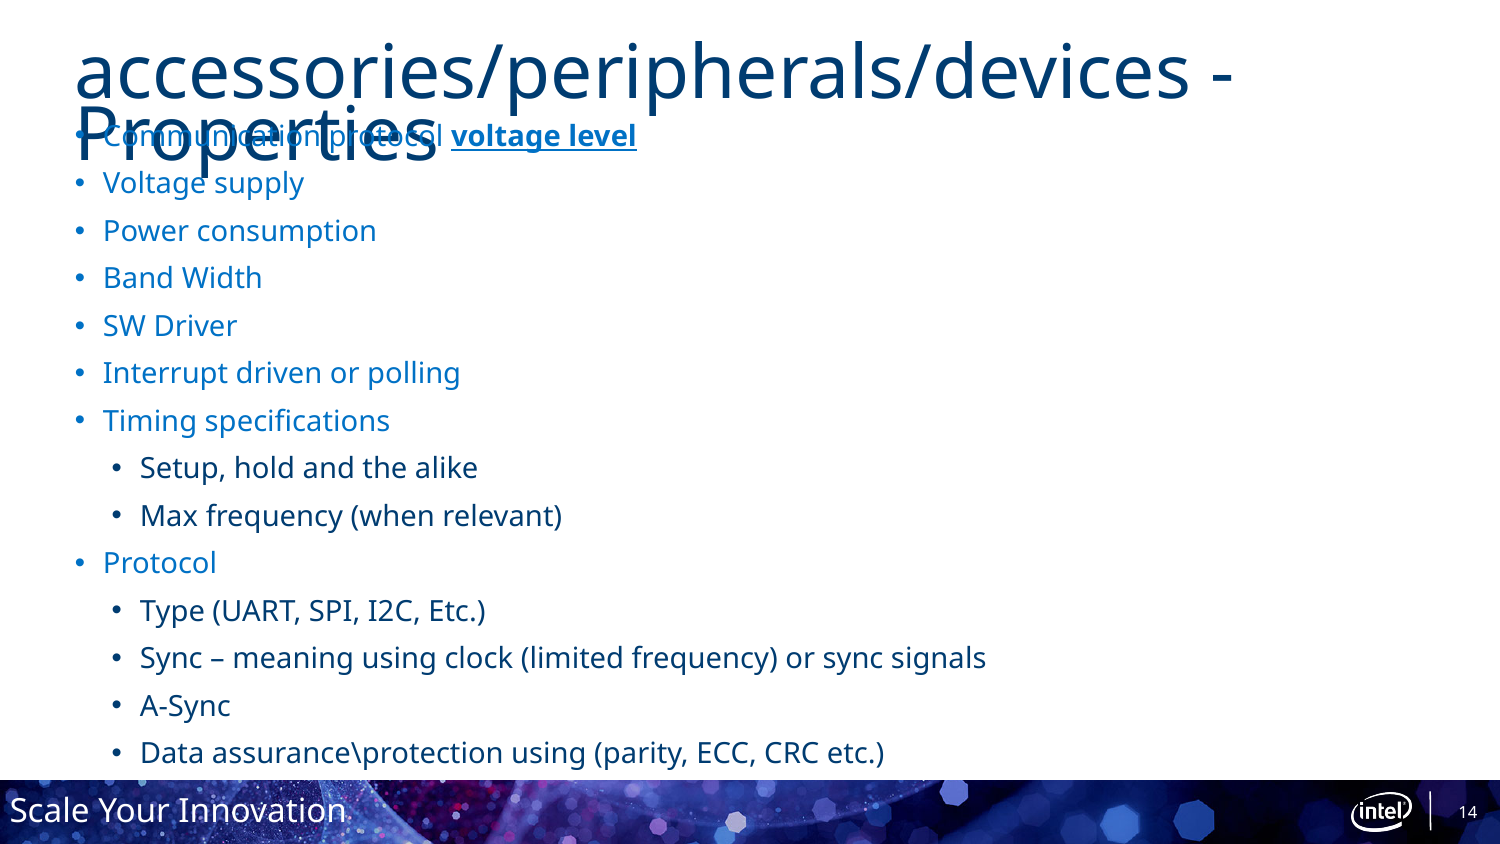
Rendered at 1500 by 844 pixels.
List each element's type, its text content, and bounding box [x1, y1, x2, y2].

picture [0, 780, 1500, 844]
list Communication protocol voltage level Voltage supply Power consumption Band Width SW Driver Interrupt driven or polling Timing specifications Setup, hold and the alike Max frequency (when relevant) Protocol Type (UART, SPI, I2C, Etc.) Sync – meaning using clock (limited frequency) or sync signals A-Sync Data assurance\protection using (parity, ECC, CRC etc.) [74, 117, 1425, 760]
title accessories/peripherals/devices - Properties [74, 50, 1425, 106]
slide_number 14 [1127, 791, 1478, 837]
